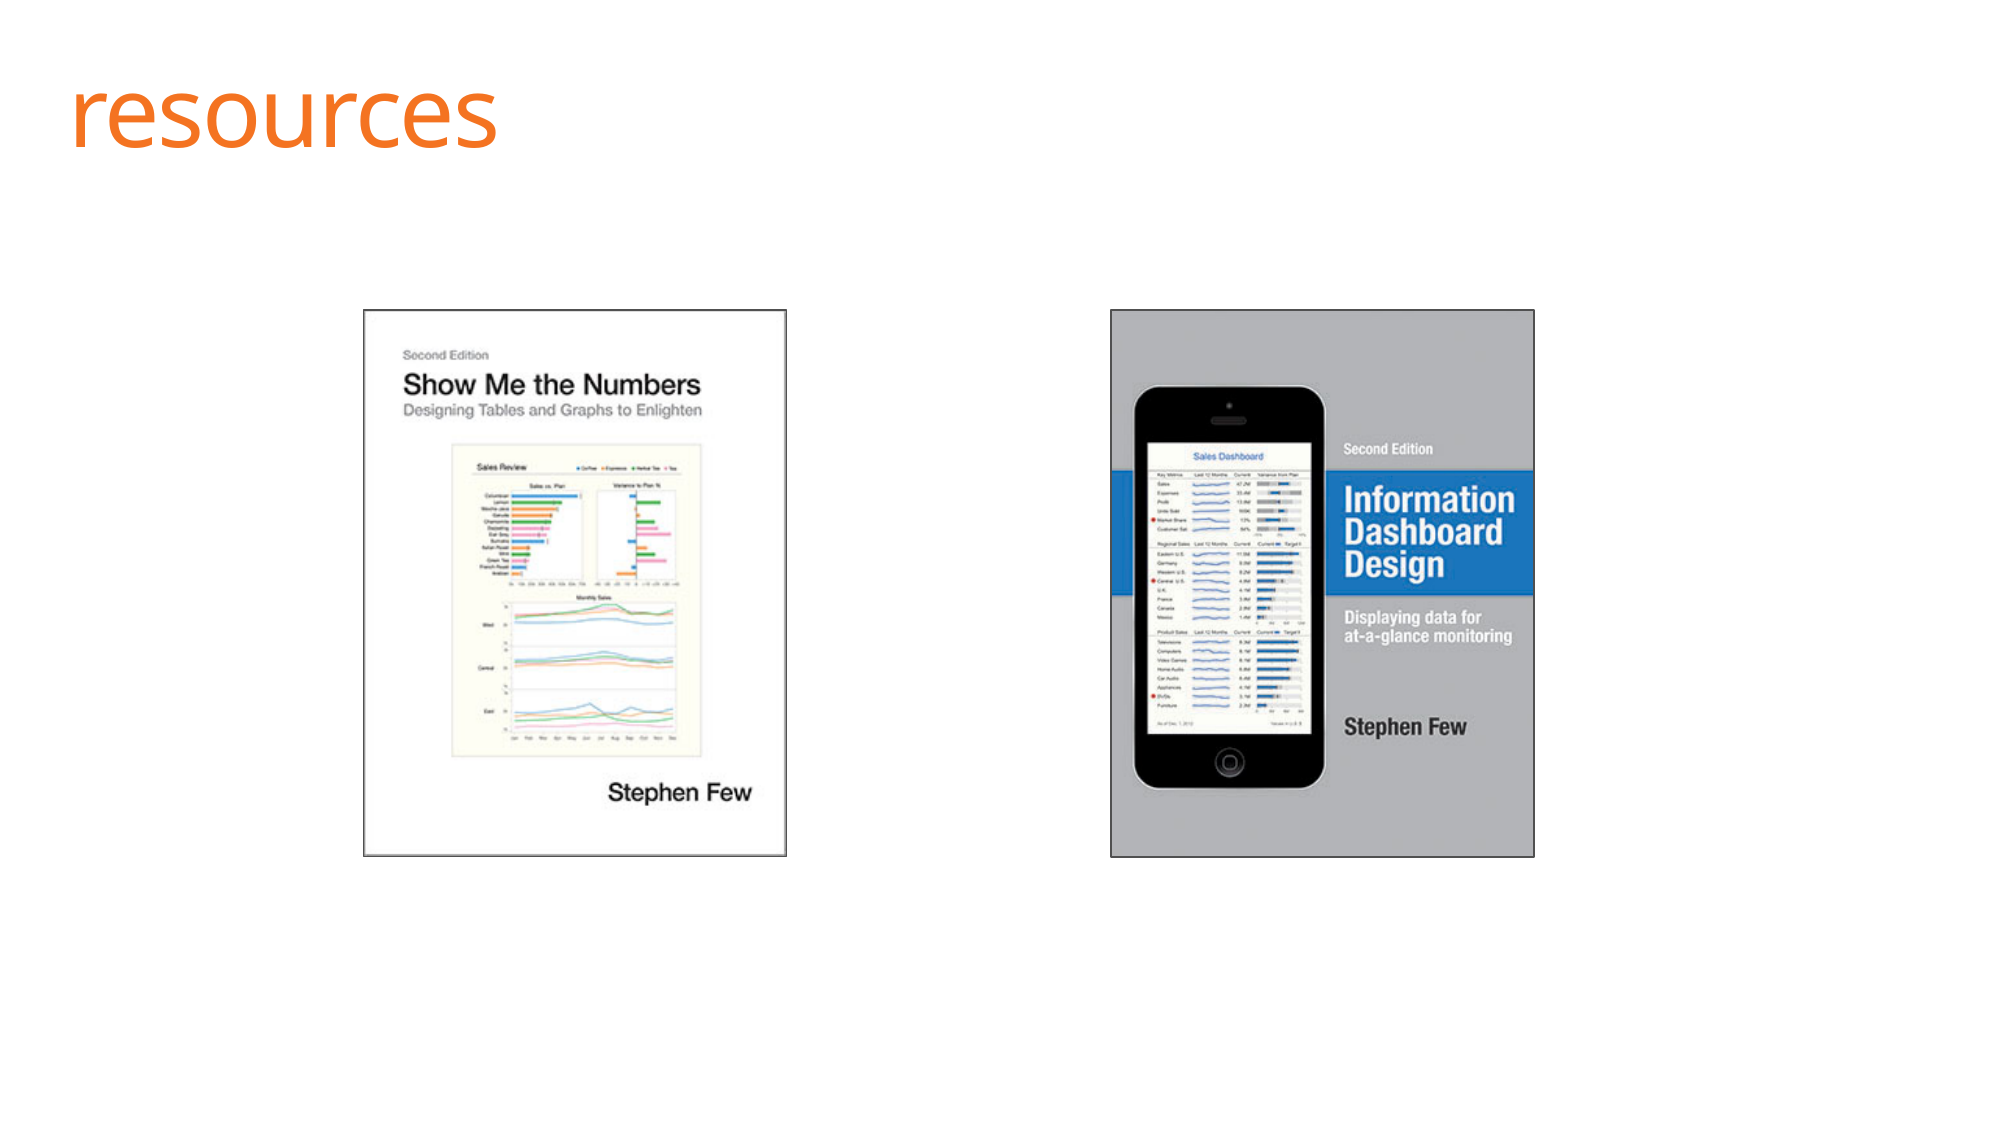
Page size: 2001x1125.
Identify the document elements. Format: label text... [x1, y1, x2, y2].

picture [1112, 310, 1534, 857]
title resources [44, 47, 1957, 196]
picture [363, 310, 787, 857]
